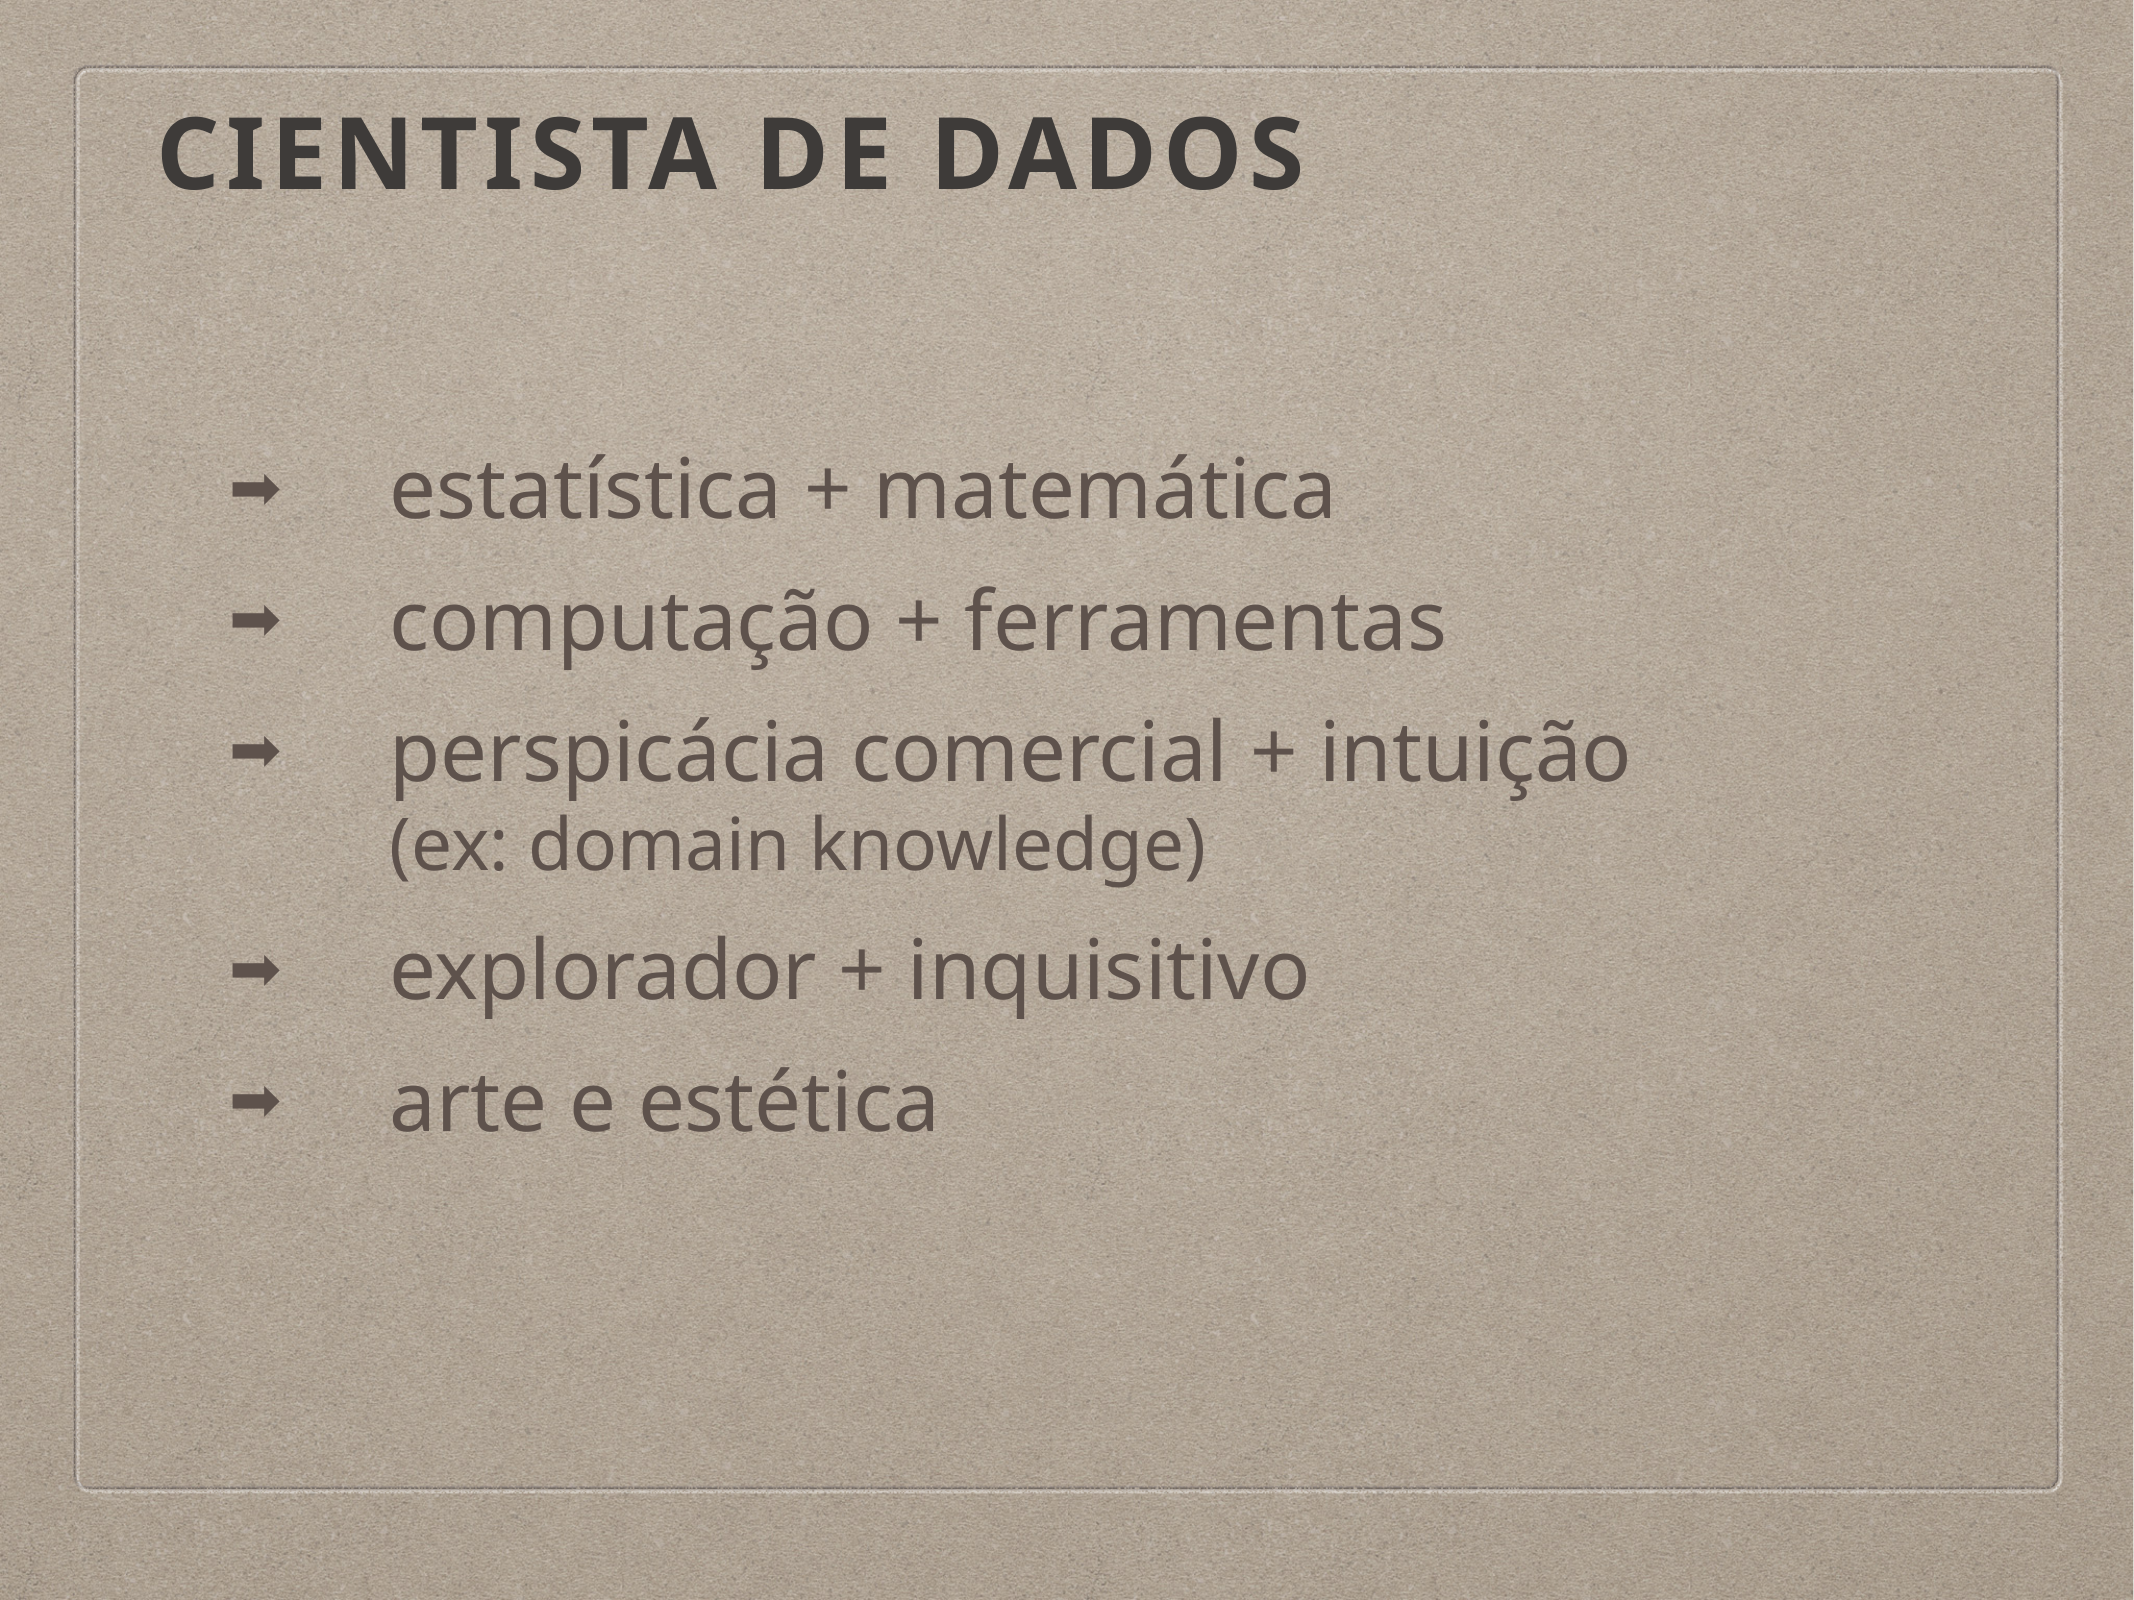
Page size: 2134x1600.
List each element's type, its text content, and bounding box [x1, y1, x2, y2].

title Cientista de Dados [147, 103, 1986, 386]
list estatística + matemática computação + ferramentas perspicácia comercial + intuição (ex: domain knowledge) explorador + inquisitivo arte e estética [147, 426, 1986, 1407]
picture [0, 0, 2134, 1600]
